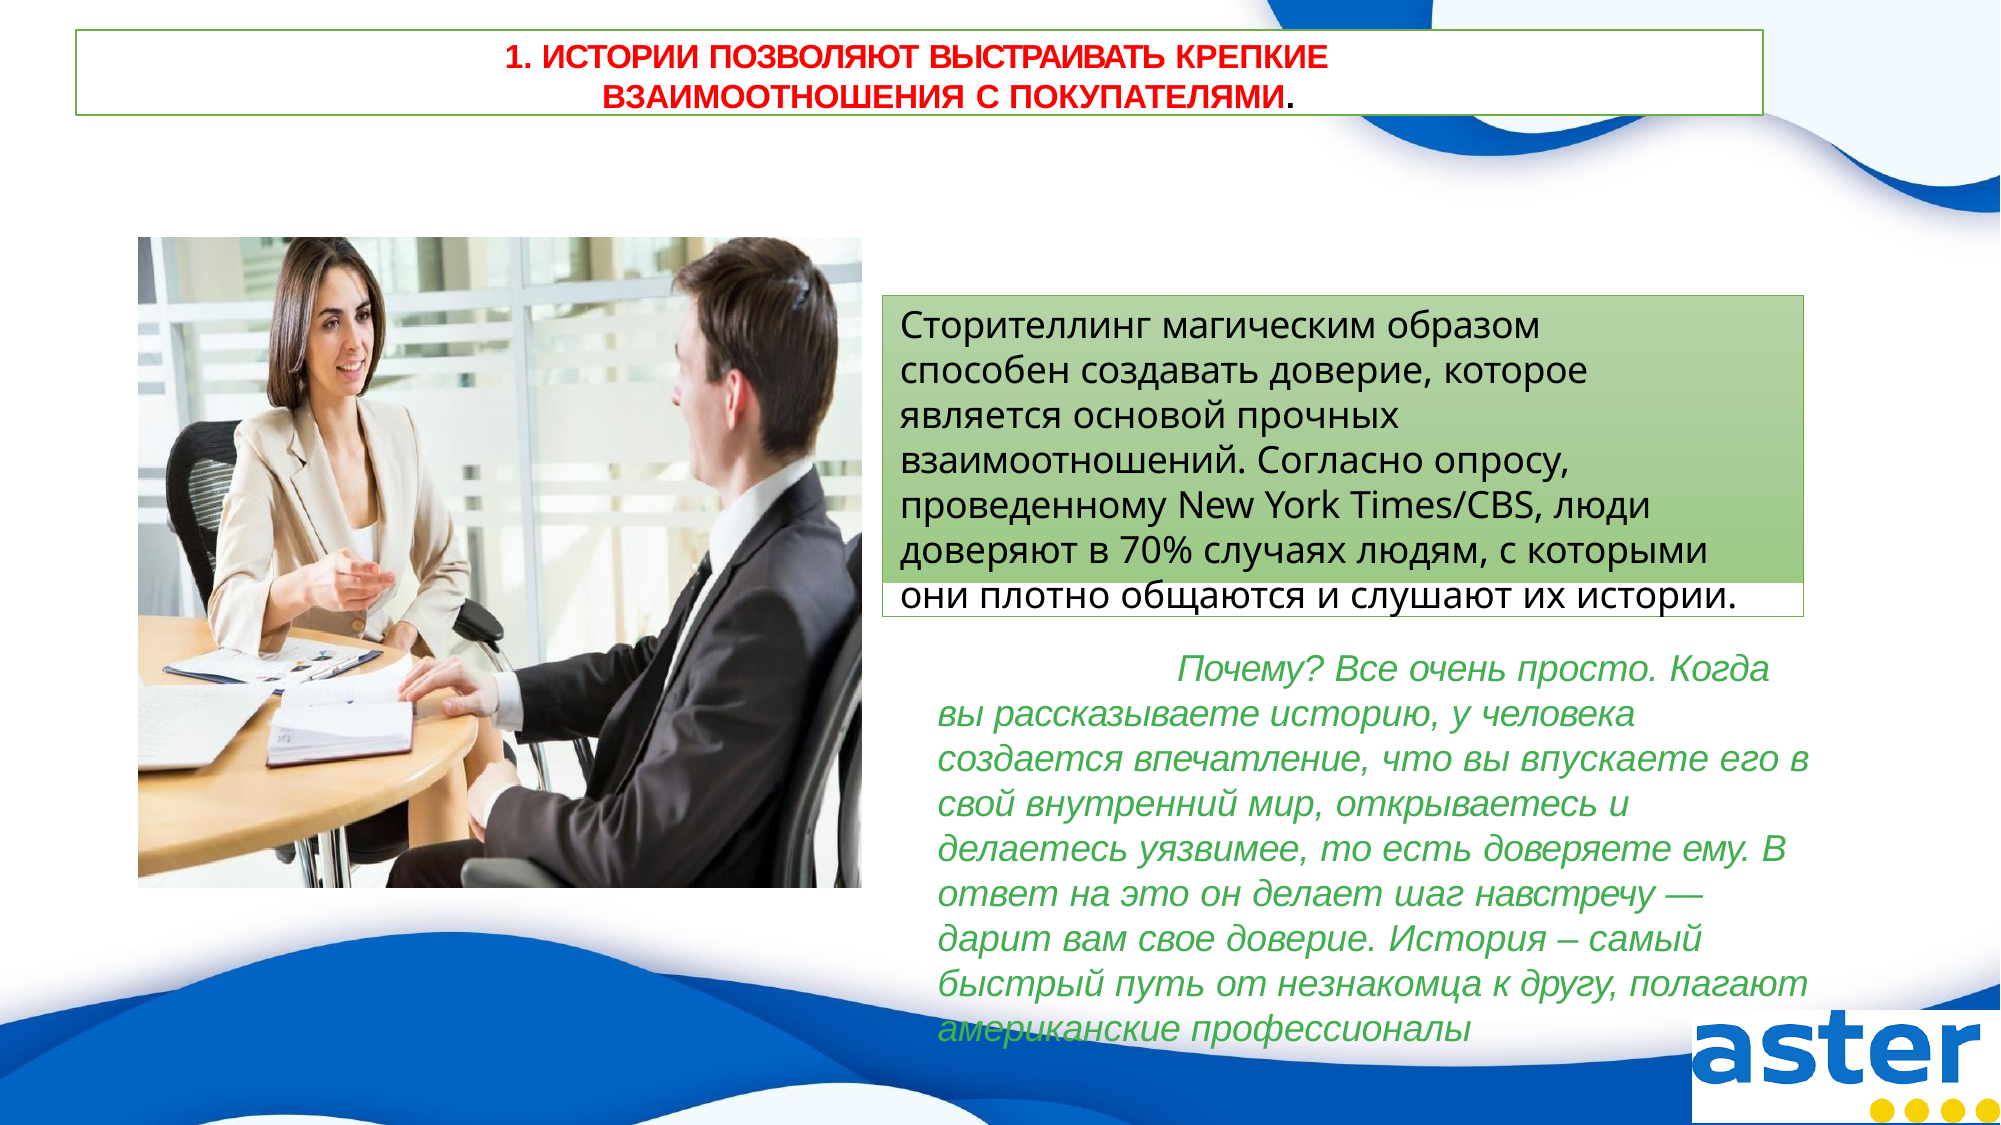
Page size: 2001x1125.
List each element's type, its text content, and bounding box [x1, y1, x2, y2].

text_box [137, 237, 1804, 888]
text_box Почему? Все очень просто. Когда вы рассказываете историю, у человека создается впечатление, что вы впускаете его в свой внутренний мир, открываетесь и делаетесь уязвимее, то есть доверяете ему. В ответ на это он делает шаг навстречу — дарит вам свое доверие. История – самый быстрый путь от незнакомца к другу, полагают американские профессионалы [935, 641, 1827, 1049]
text_box 1. ИСТОРИИ ПОЗВОЛЯЮТ ВЫСТРАИВАТЬ КРЕПКИЕ ВЗАИМООТНОШЕНИЯ С ПОКУПАТЕЛЯМИ. [76, 29, 1764, 116]
picture [0, 0, 2000, 1125]
